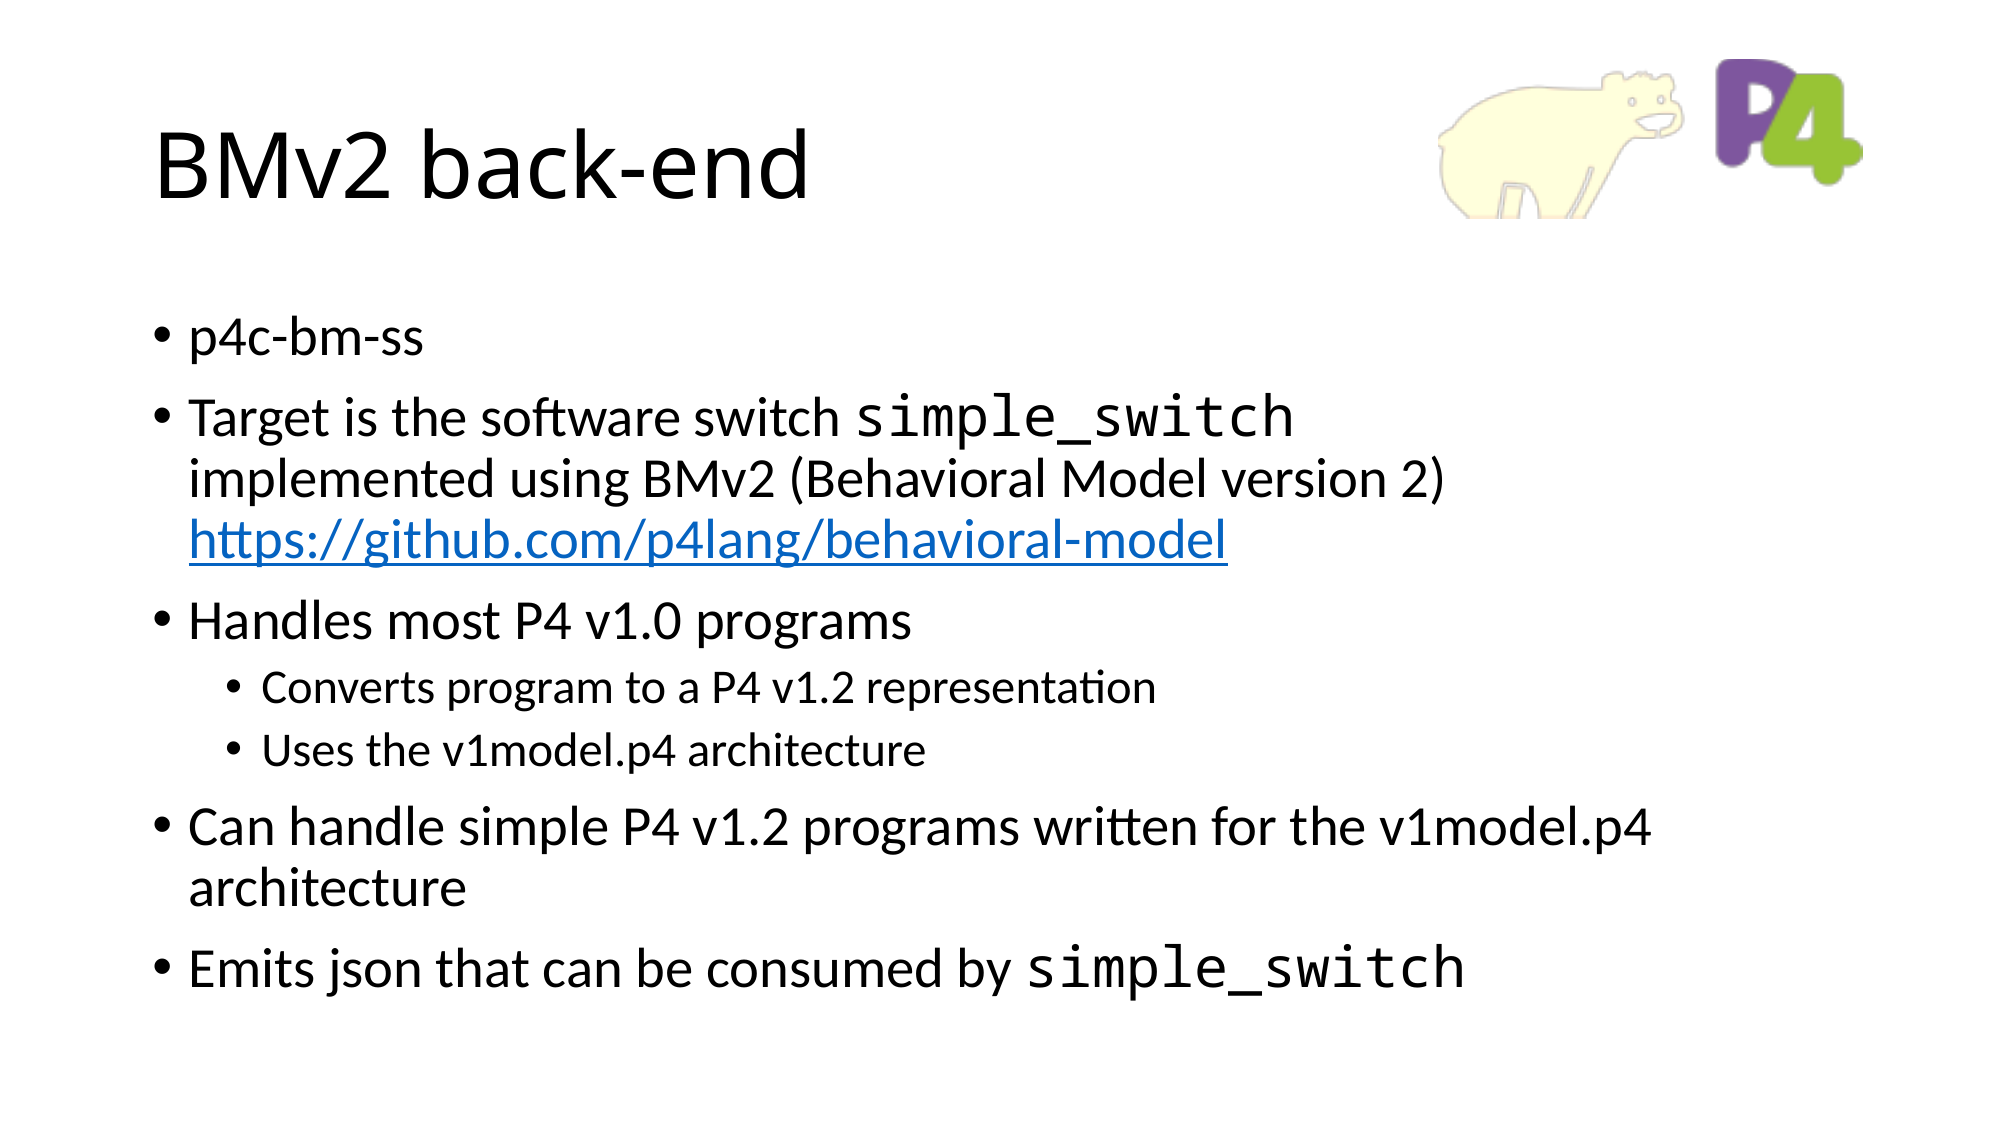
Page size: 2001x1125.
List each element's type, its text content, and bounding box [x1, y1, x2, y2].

title BMv2 back-end [137, 59, 1863, 278]
list p4c-bm-ss Target is the software switch simple_switch implemented using BMv2 (Behavioral Model version 2) https://github.com/p4lang/behavioral-model Handles most P4 v1.0 programs Converts program to a P4 v1.2 representation Uses the v1model.p4 architecture Can handle simple P4 v1.2 programs written for the v1model.p4 architecture Emits json that can be consumed by simple_switch [137, 299, 1863, 1014]
picture [1438, 59, 1863, 219]
